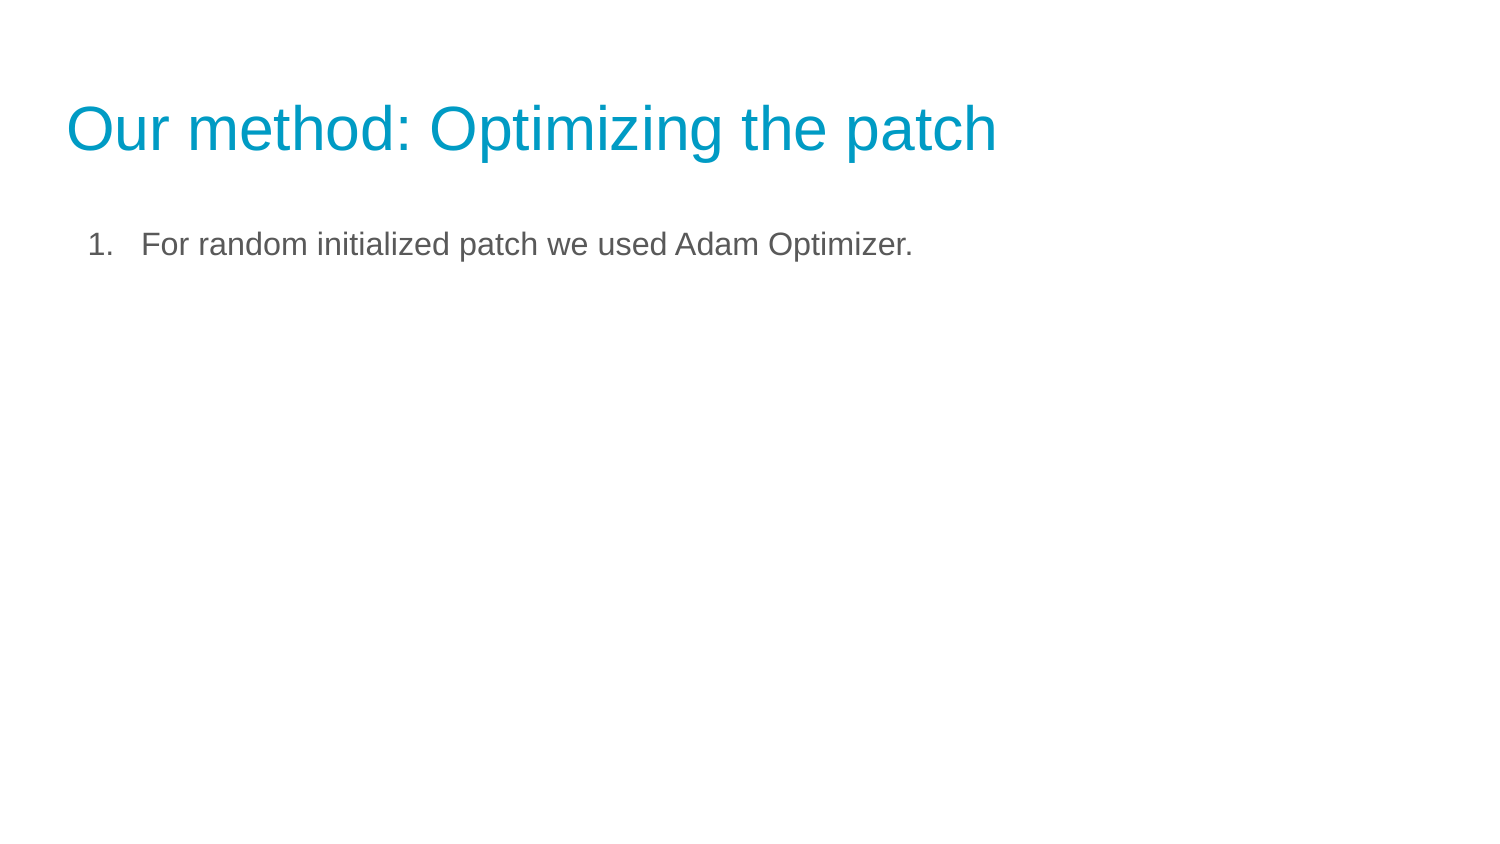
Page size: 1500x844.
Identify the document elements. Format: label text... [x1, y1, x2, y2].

title Our method: Optimizing the patch [51, 72, 1500, 167]
list For random initialized patch we used Adam Optimizer. [51, 189, 1449, 386]
